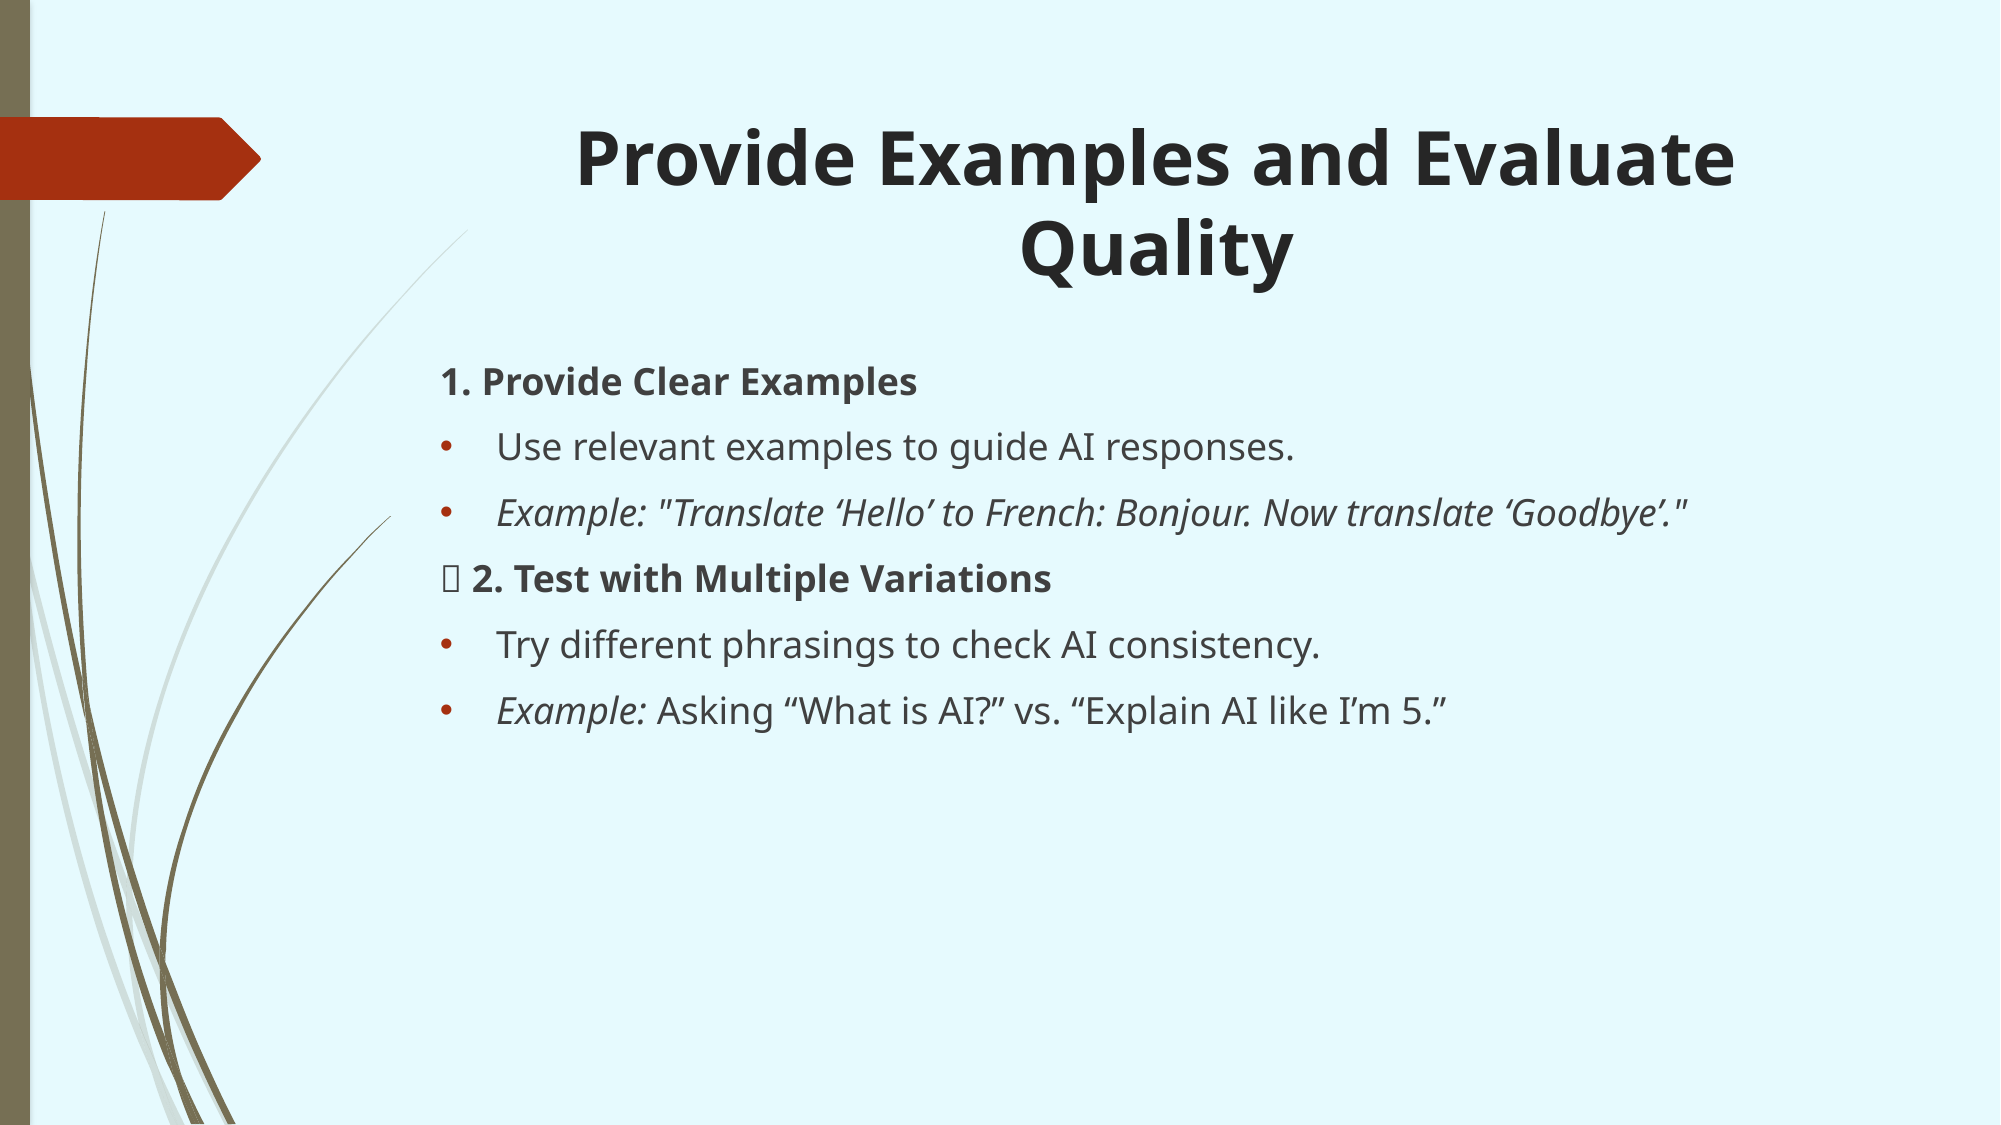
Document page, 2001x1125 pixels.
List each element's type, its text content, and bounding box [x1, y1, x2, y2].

list 1. Provide Clear Examples Use relevant examples to guide AI responses. Example: "Translate ‘Hello’ to French: Bonjour. Now translate ‘Goodbye’." 📌 2. Test with Multiple Variations Try different phrasings to check AI consistency. Example: Asking “What is AI?” vs. “Explain AI like I’m 5.” [424, 350, 1888, 970]
title Provide Examples and Evaluate Quality [425, 102, 1888, 313]
